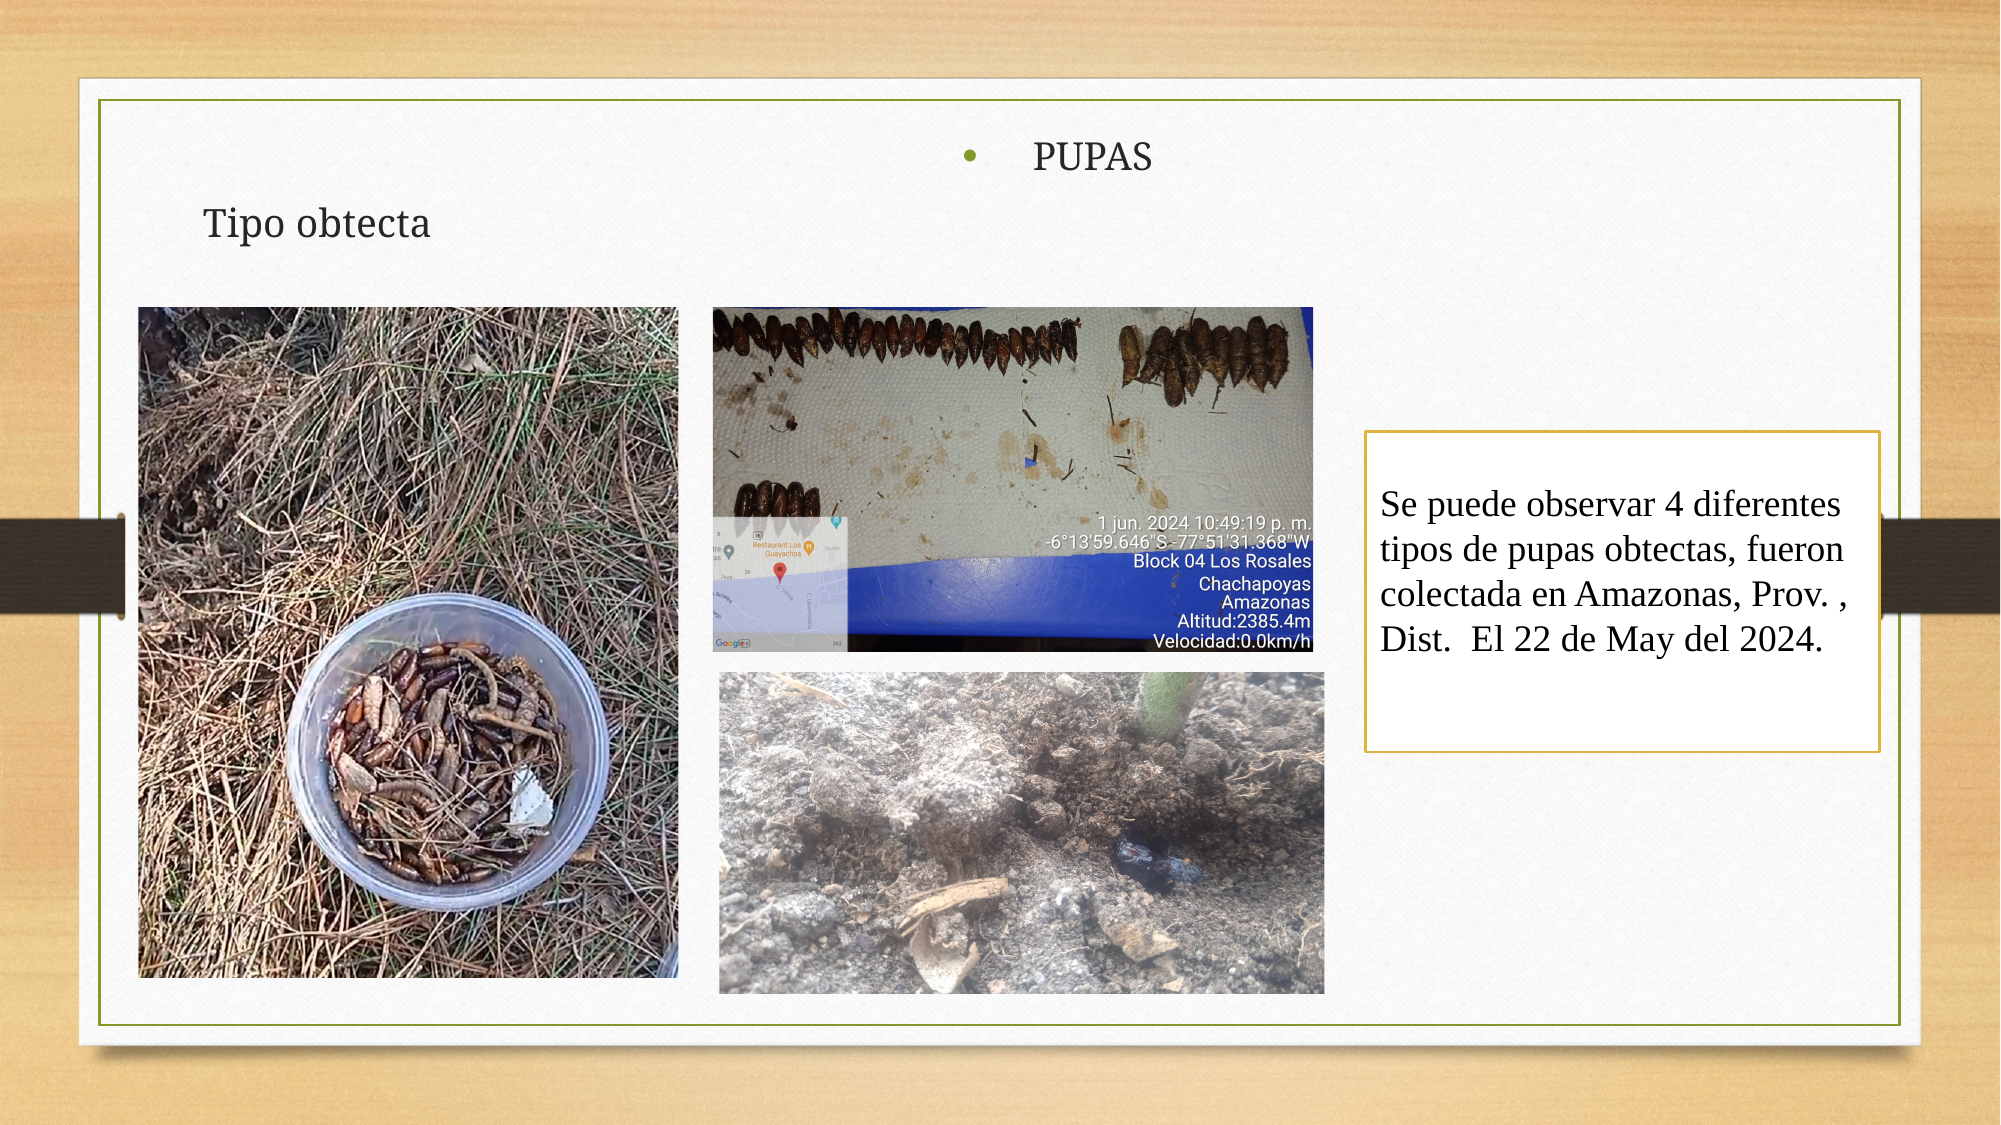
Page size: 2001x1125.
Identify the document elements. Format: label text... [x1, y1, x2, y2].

subtitle PUPAS [882, 121, 1265, 190]
picture [0, 0, 2001, 1125]
text_box Tipo obtecta [126, 188, 509, 257]
text_box Se puede observar 4 diferentes tipos de pupas obtectas, fueron colectada en Amazonas, Prov. , Dist. El 22 de May del 2024. [1364, 430, 1881, 753]
